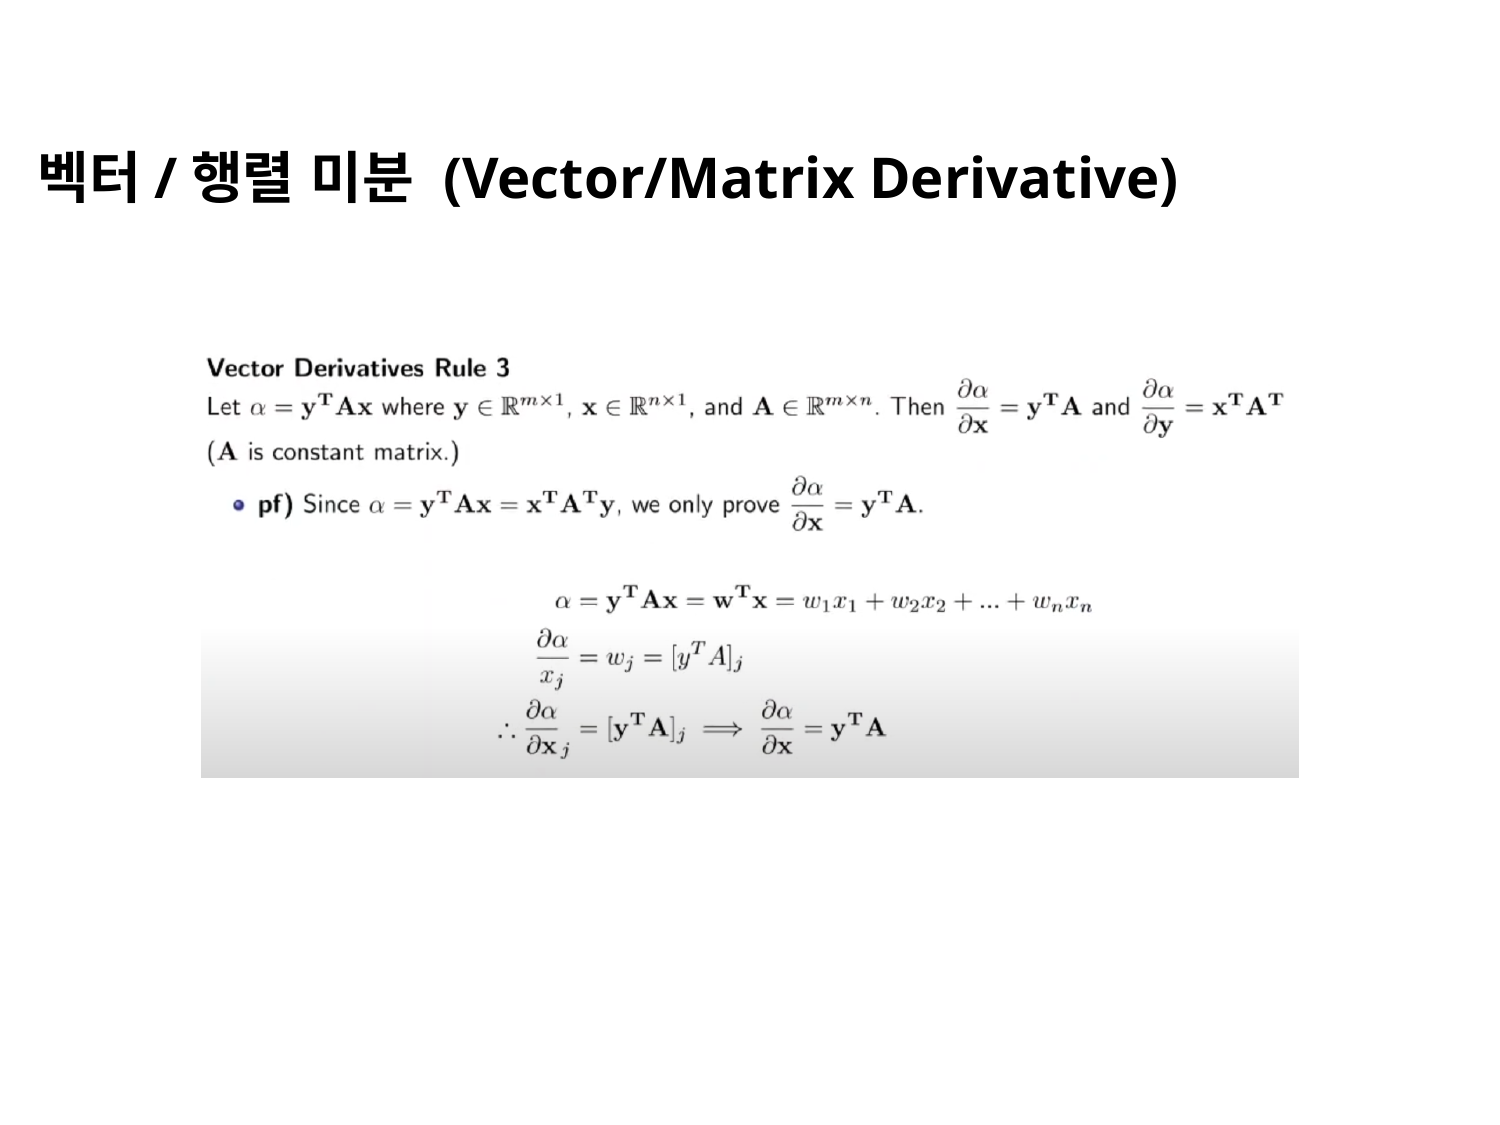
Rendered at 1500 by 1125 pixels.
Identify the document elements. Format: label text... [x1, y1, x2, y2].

text_box 벡터/행렬 미분 (Vector/Matrix Derivative) [0, 140, 1294, 217]
picture [200, 347, 1300, 778]
